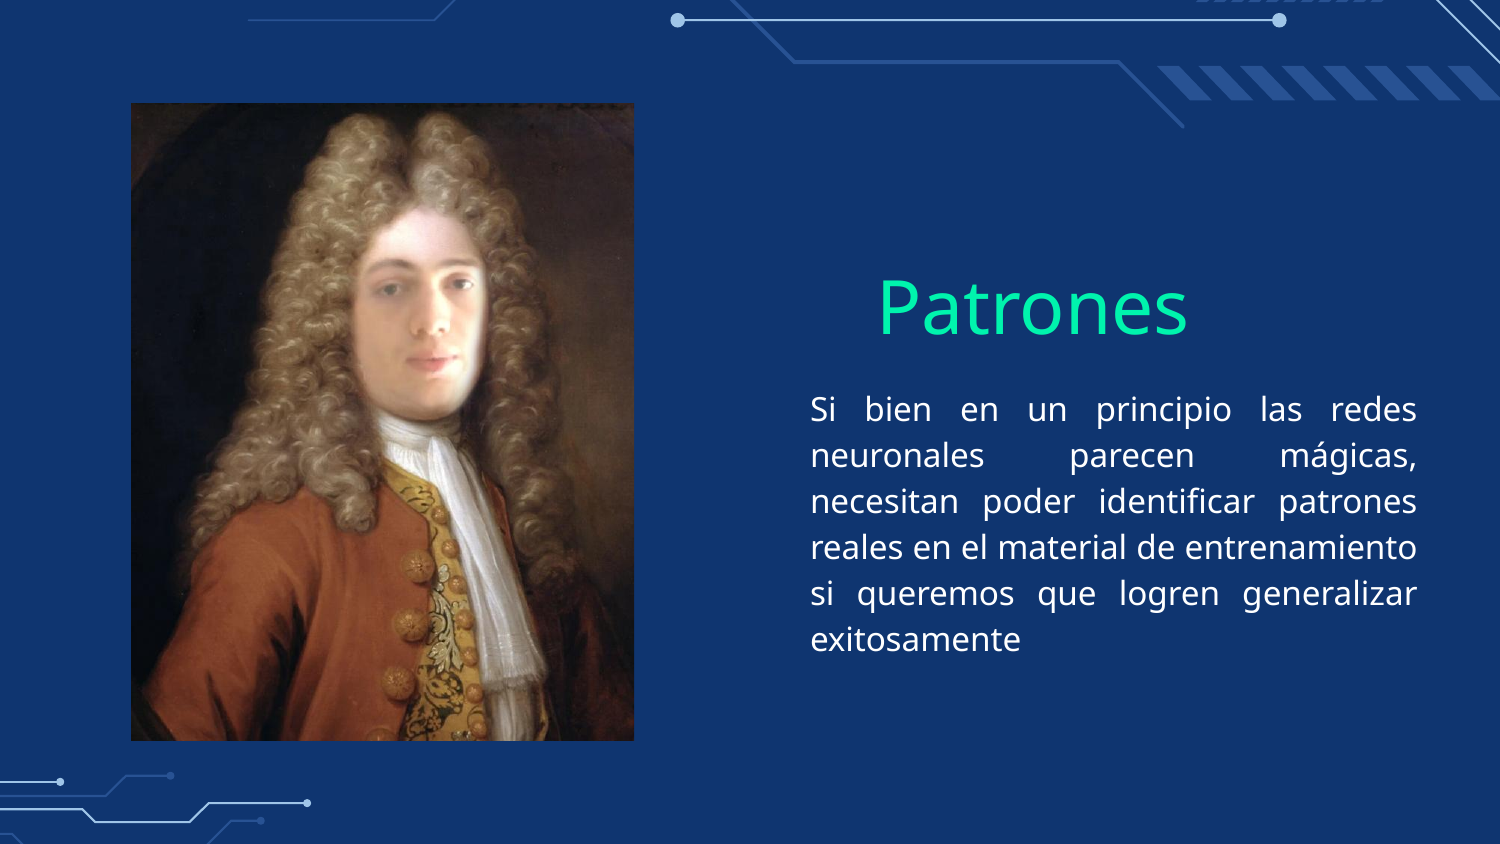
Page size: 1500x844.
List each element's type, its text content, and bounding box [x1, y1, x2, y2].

title Patrones [875, 259, 1281, 338]
picture [130, 103, 635, 741]
subtitle Si bien en un principio las redes neuronales parecen mágicas, necesitan poder identificar patrones reales en el material de entrenamiento si queremos que logren generalizar exitosamente [810, 382, 1419, 552]
